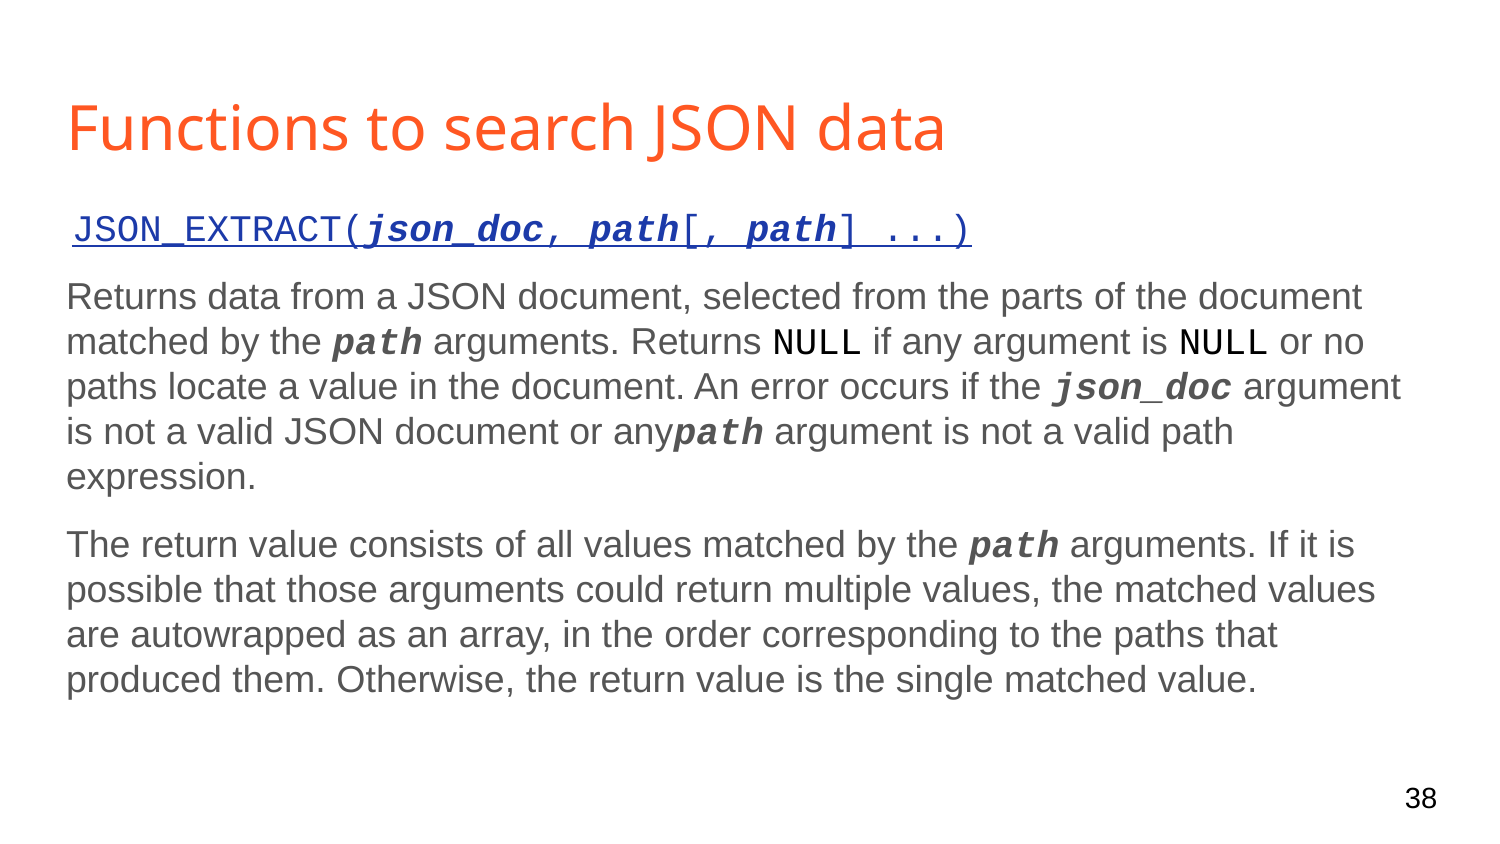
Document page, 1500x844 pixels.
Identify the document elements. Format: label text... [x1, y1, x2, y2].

slide_number ‹#› [1389, 764, 1480, 830]
list JSON_EXTRACT(json_doc, path[, path] ...) Returns data from a JSON document, selected from the parts of the document matched by the path arguments. Returns NULL if any argument is NULL or no paths locate a value in the document. An error occurs if the json_doc argument is not a valid JSON document or anypath argument is not a valid path expression. The return value consists of all values matched by the path arguments. If it is possible that those arguments could return multiple values, the matched values are autowrapped as an array, in the order corresponding to the paths that produced them. Otherwise, the return value is the single matched value. [51, 189, 1449, 750]
title Functions to search JSON data [51, 72, 1449, 167]
